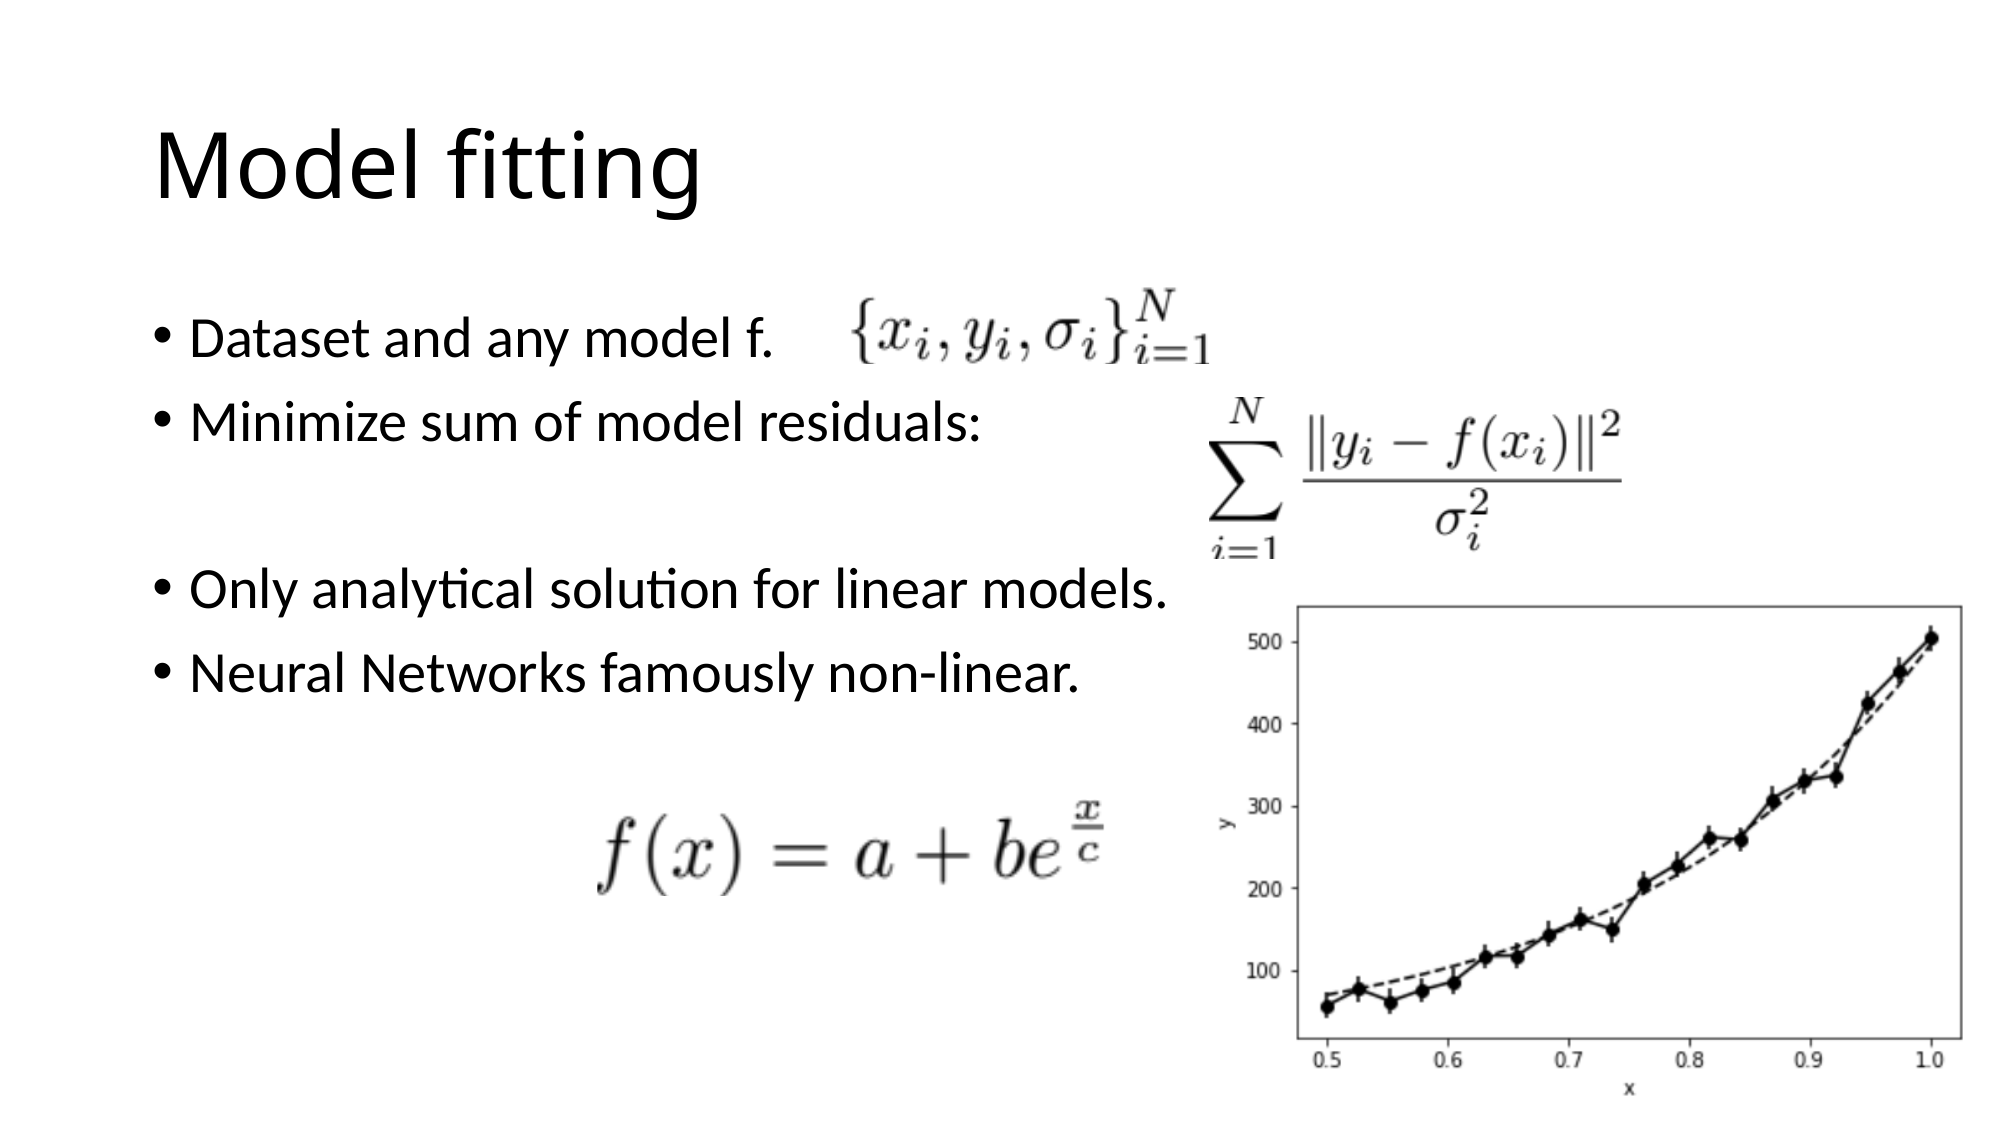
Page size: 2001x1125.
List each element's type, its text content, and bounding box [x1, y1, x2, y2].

picture [1184, 576, 2000, 1118]
title Model fitting [137, 59, 1863, 278]
list Dataset and any model f. Minimize sum of model residuals: Only analytical solution for linear models. Neural Networks famously non-linear. [137, 299, 1863, 841]
picture [850, 286, 1210, 364]
picture [597, 799, 1105, 896]
picture [1209, 397, 1622, 559]
